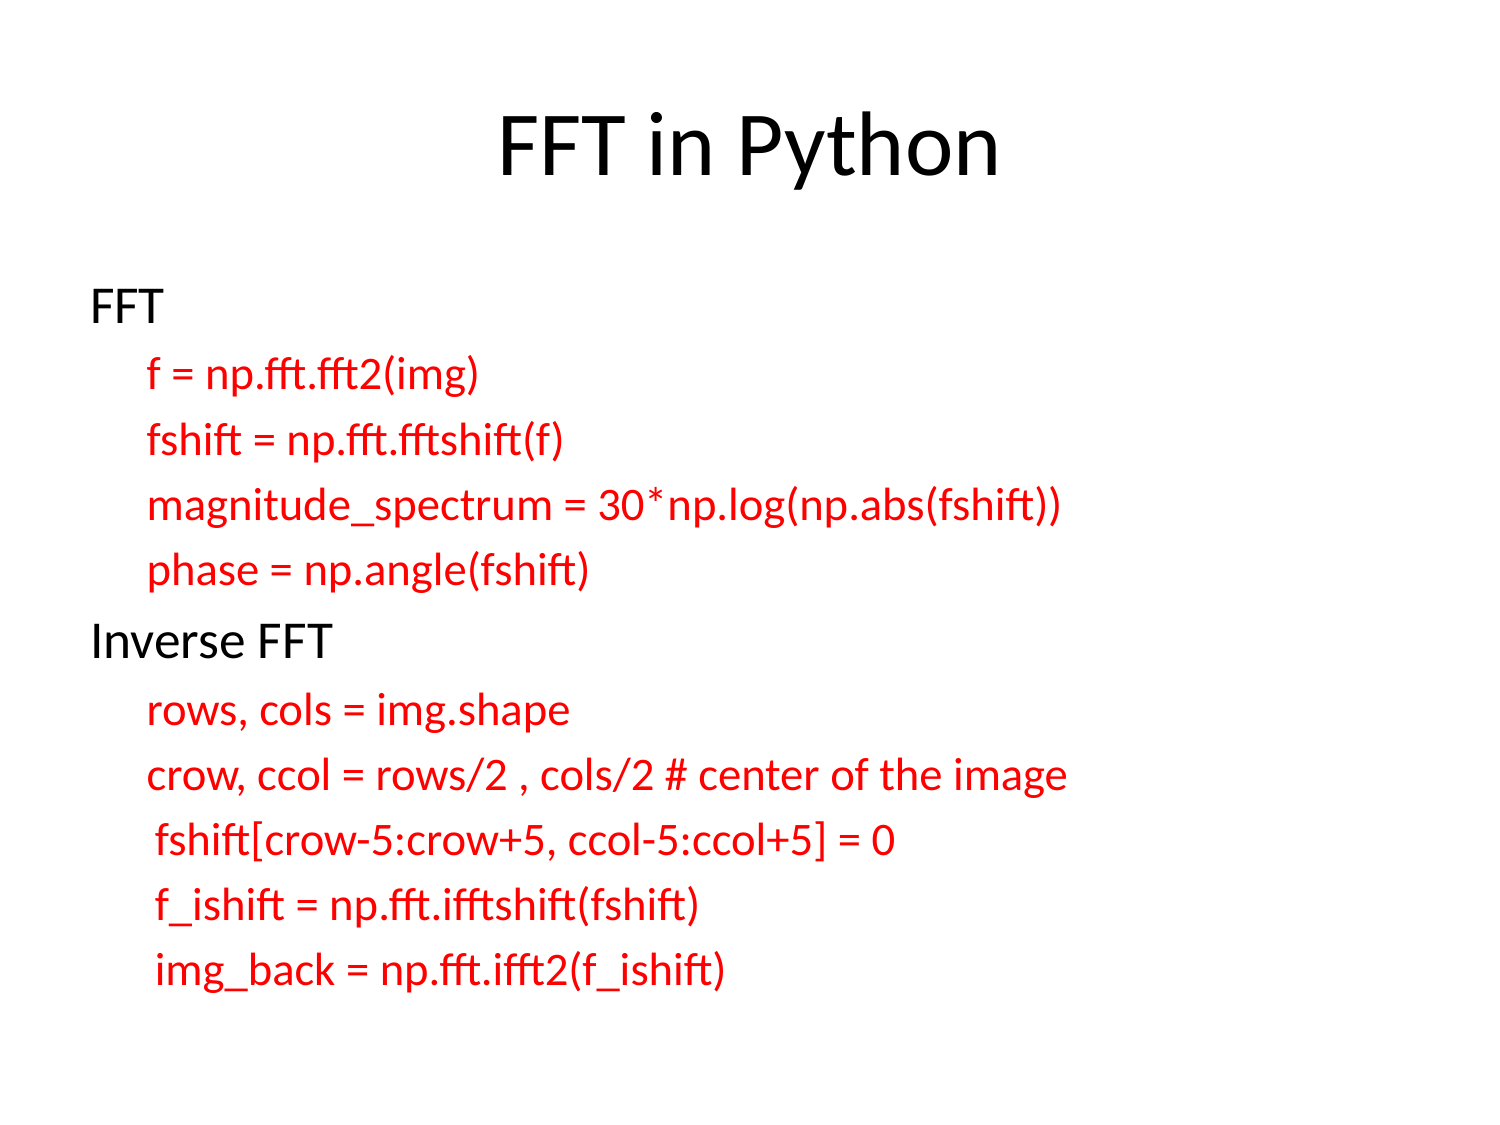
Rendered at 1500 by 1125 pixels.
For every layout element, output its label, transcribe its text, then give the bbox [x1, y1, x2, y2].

list FFT f = np.fft.fft2(img) fshift = np.fft.fftshift(f) magnitude_spectrum = 30*np.log(np.abs(fshift)) phase = np.angle(fshift) Inverse FFT rows, cols = img.shape crow, ccol = rows/2 , cols/2 # center of the image fshift[crow-5:crow+5, ccol-5:ccol+5] = 0 f_ishift = np.fft.ifftshift(fshift) img_back = np.fft.ifft2(f_ishift) [75, 262, 1425, 1005]
title FFT in Python [75, 45, 1425, 233]
